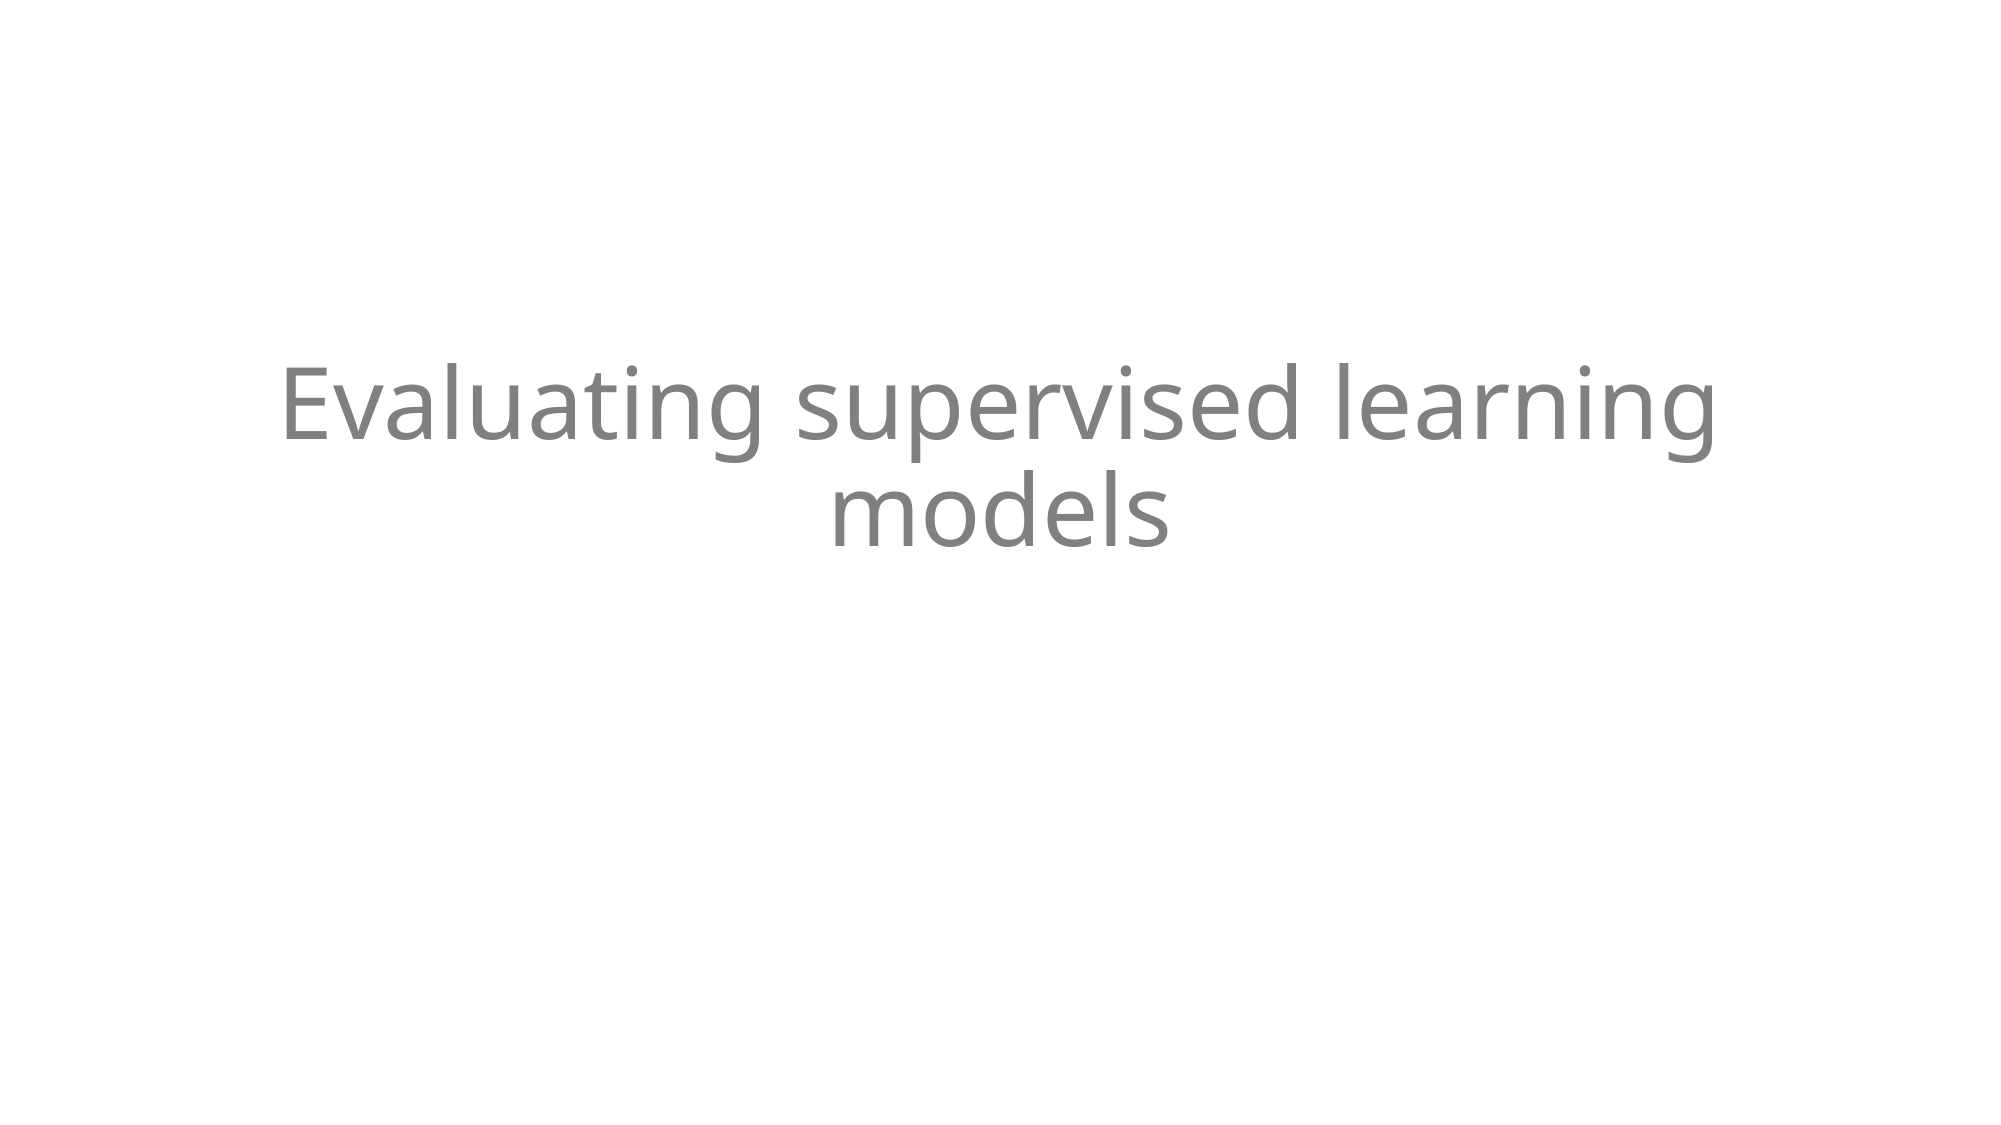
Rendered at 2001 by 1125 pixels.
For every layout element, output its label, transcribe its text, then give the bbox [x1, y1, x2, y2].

title Evaluating supervised learning models [249, 184, 1750, 577]
